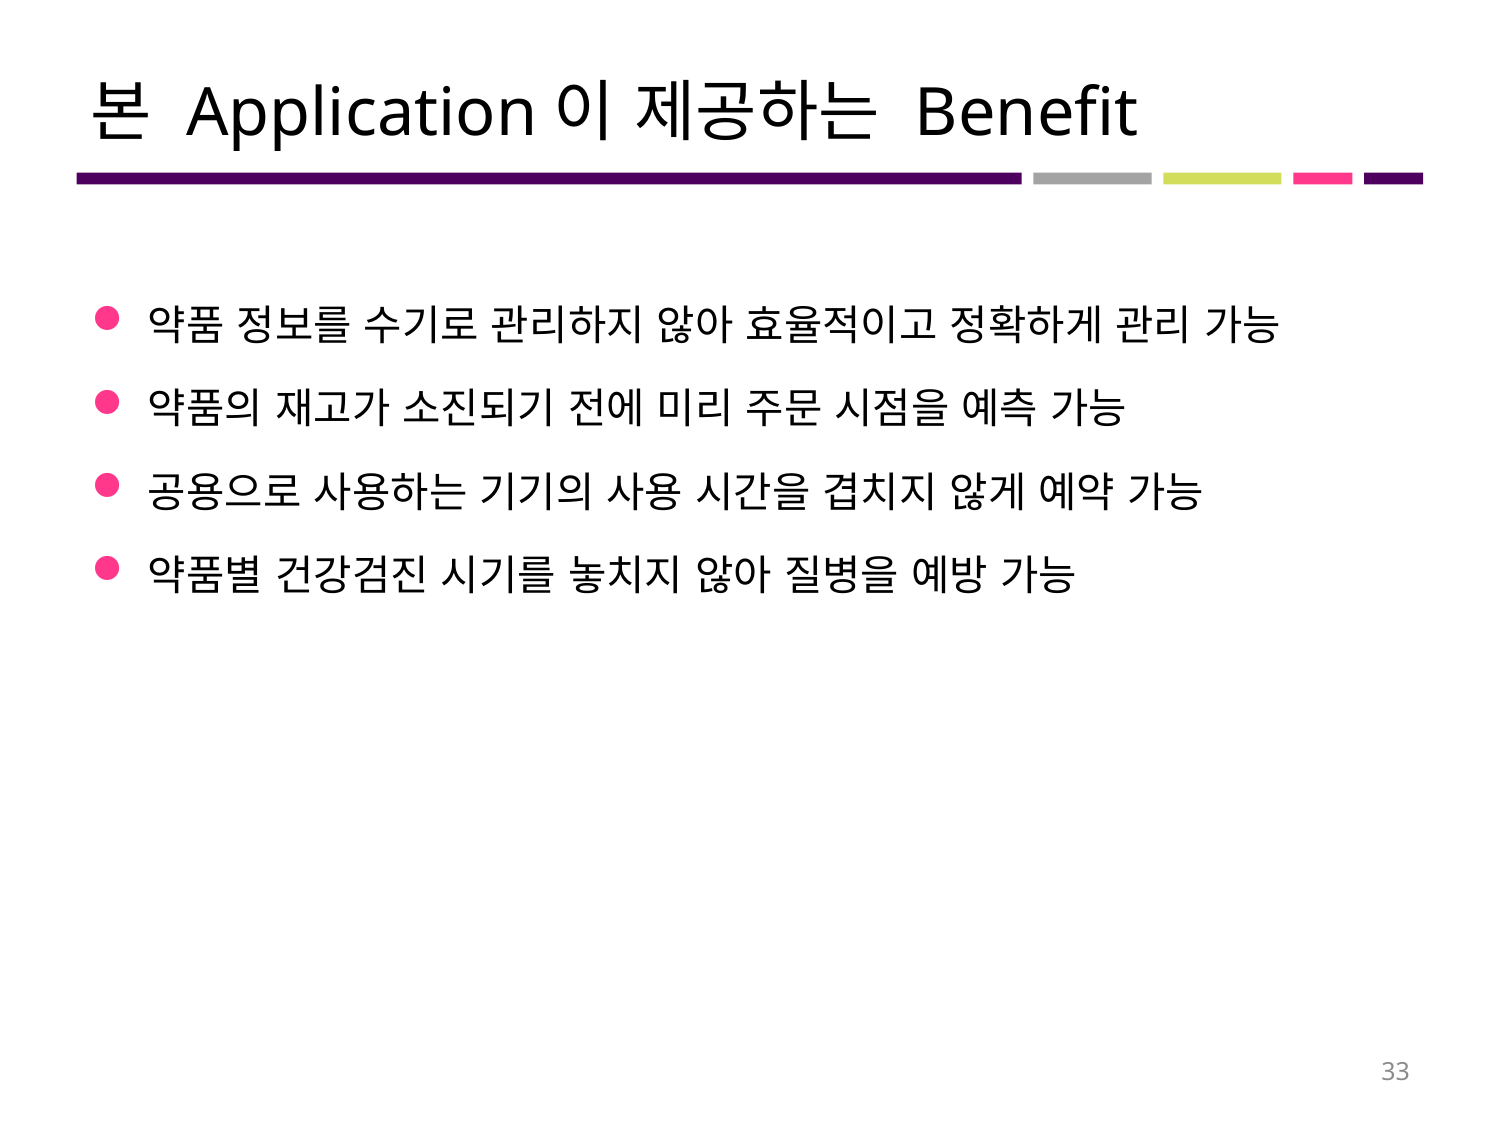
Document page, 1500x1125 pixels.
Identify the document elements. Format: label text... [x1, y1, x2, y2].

slide_number 33 [1074, 1042, 1425, 1103]
list 약품 정보를 수기로 관리하지 않아 효율적이고 정확하게 관리 가능 약품의 재고가 소진되기 전에 미리 주문 시점을 예측 가능 공용으로 사용하는 기기의 사용 시간을 겹치지 않게 예약 가능 약품별 건강검진 시기를 놓치지 않아 질병을 예방 가능 [76, 208, 1427, 1024]
title 본 Application이 제공하는 Benefit [75, 45, 1425, 173]
